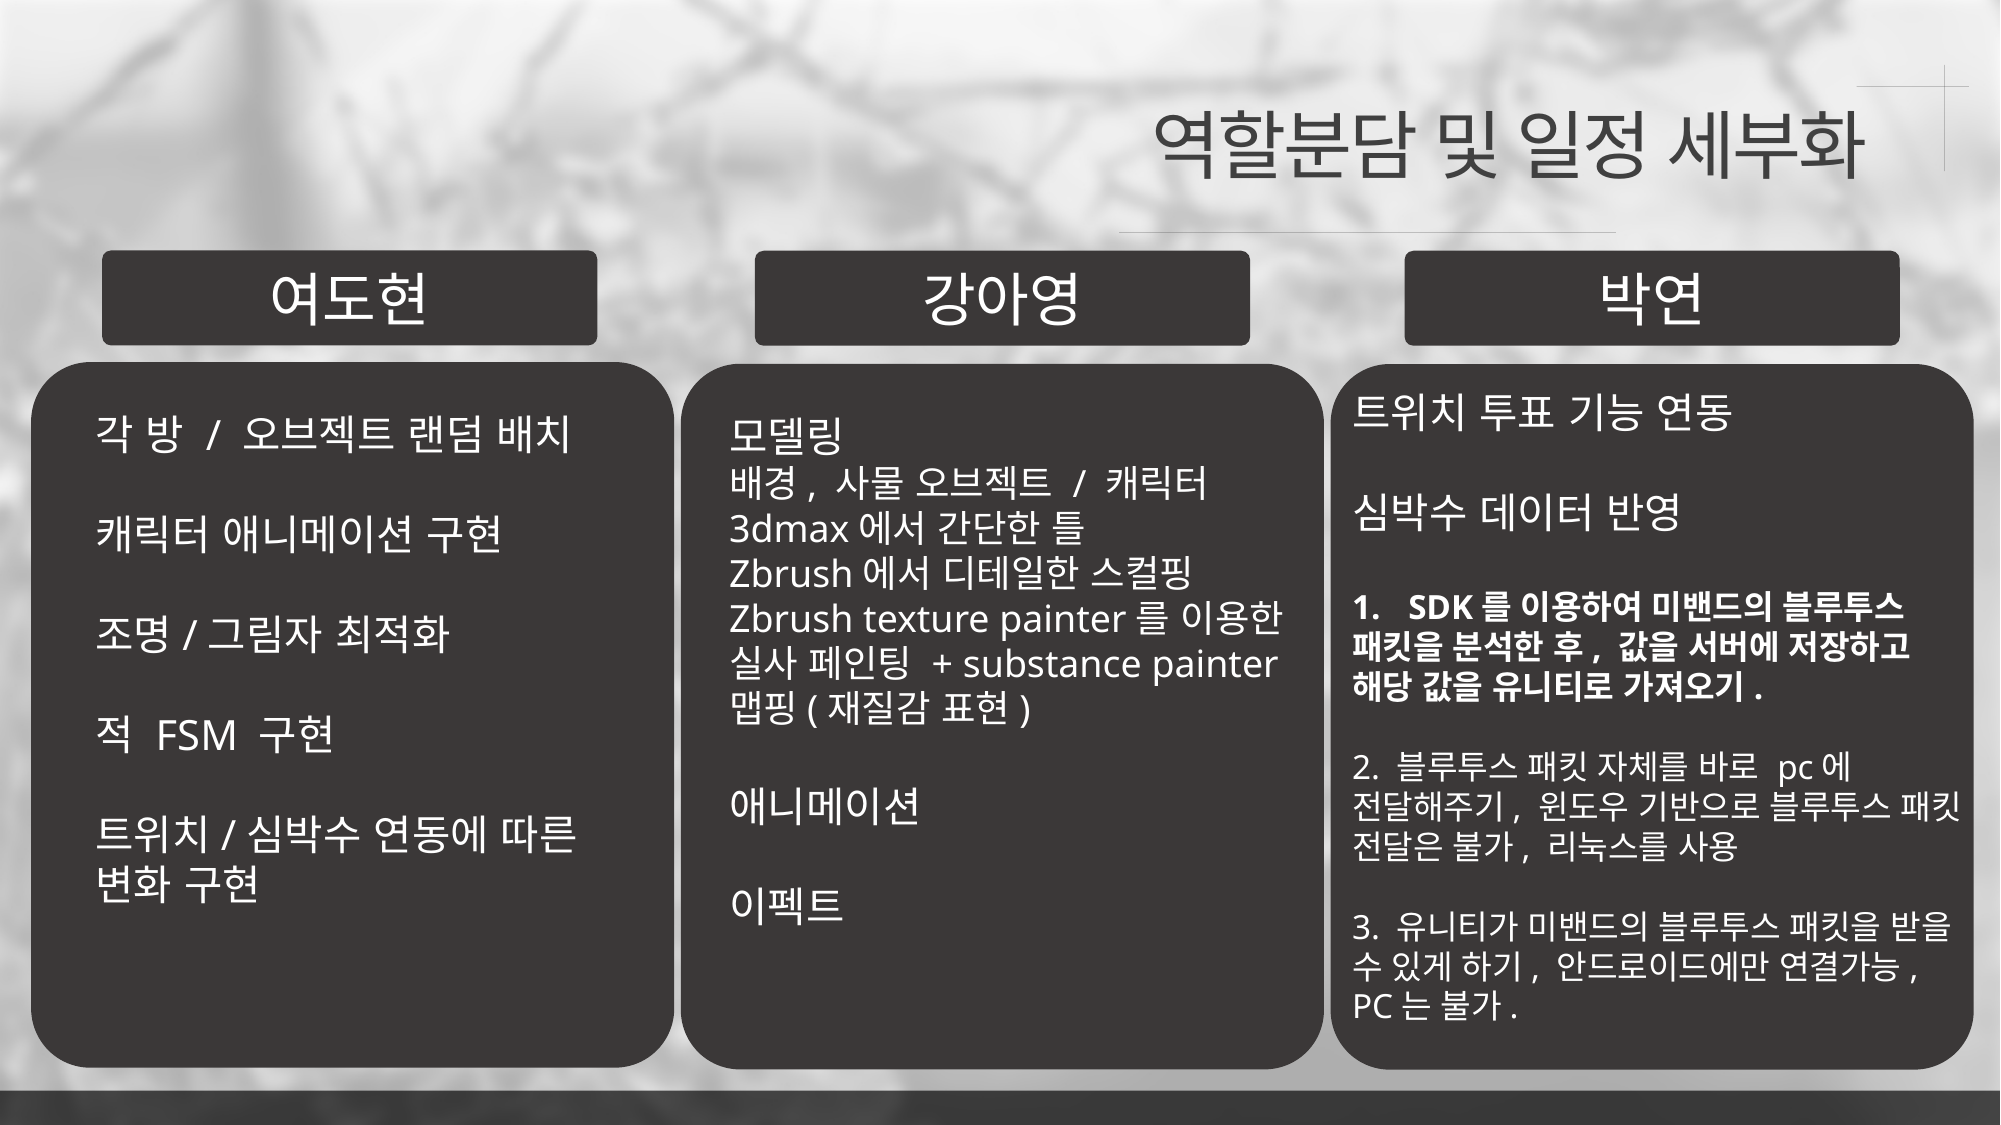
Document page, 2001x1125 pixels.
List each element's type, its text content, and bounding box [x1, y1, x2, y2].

text_box 박연 [1403, 249, 1901, 347]
text_box 여도현 [101, 249, 599, 347]
text_box 각 방 / 오브젝트 랜덤 배치 캐릭터 애니메이션 구현 조명/그림자 최적화 적 FSM 구현 트위치/심박수 연동에 따른 변화 구현 [80, 401, 651, 967]
text_box [30, 361, 676, 1069]
text_box 트위치 투표 기능 연동 심박수 데이터 반영 SDK를 이용하여 미밴드의 블루투스 패킷을 분석한 후, 값을 서버에 저장하고 해당 값을 유니티로 가져오기. 2. 블루투스 패킷 자체를 바로 pc에 전달해주기, 윈도우 기반으로 블루투스 패킷 전달은 불가, 리눅스를 사용 3. 유니티가 미밴드의 블루투스 패킷을 받을 수 있게 하기, 안드로이드에만 연결가능, PC는 불가. [1337, 379, 1981, 1033]
text_box [1348, 362, 1956, 379]
text_box [1329, 394, 1971, 1071]
text_box 모델링 배경, 사물 오브젝트 / 캐릭터 3dmax에서 간단한 틀 Zbrush에서 디테일한 스컬핑 Zbrush texture painter를 이용한 실사 페인팅 + substance painter 맵핑(재질감 표현) 애니메이션 이펙트 [714, 402, 1302, 938]
text_box [679, 362, 1325, 1071]
text_box 역할분담 및 일정 세부화 [1136, 91, 1883, 196]
picture [0, 0, 2000, 1125]
text_box 강아영 [753, 249, 1252, 347]
